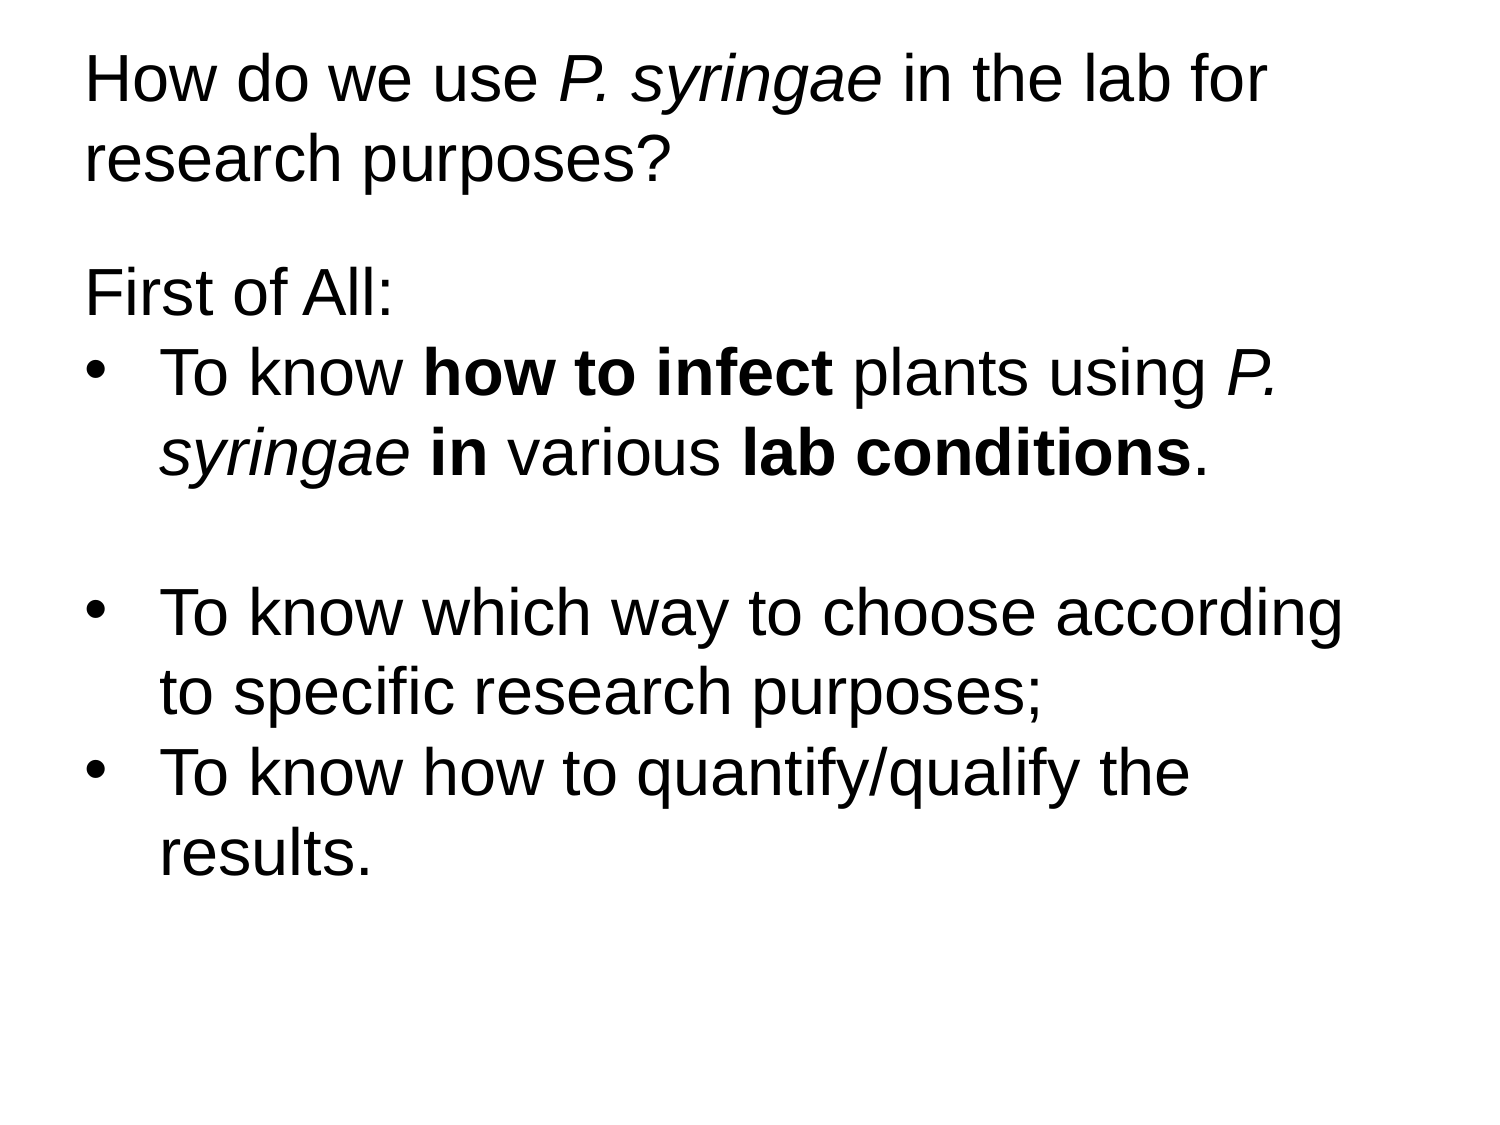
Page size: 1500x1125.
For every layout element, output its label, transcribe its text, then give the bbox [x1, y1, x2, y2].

title How do we use P. syringae in the lab for research purposes? [69, 45, 1428, 185]
text_box First of All: To know how to infect plants using P. syringae in various lab conditions. To know which way to choose according to specific research purposes; To know how to quantify/qualify the results. [69, 208, 1428, 929]
